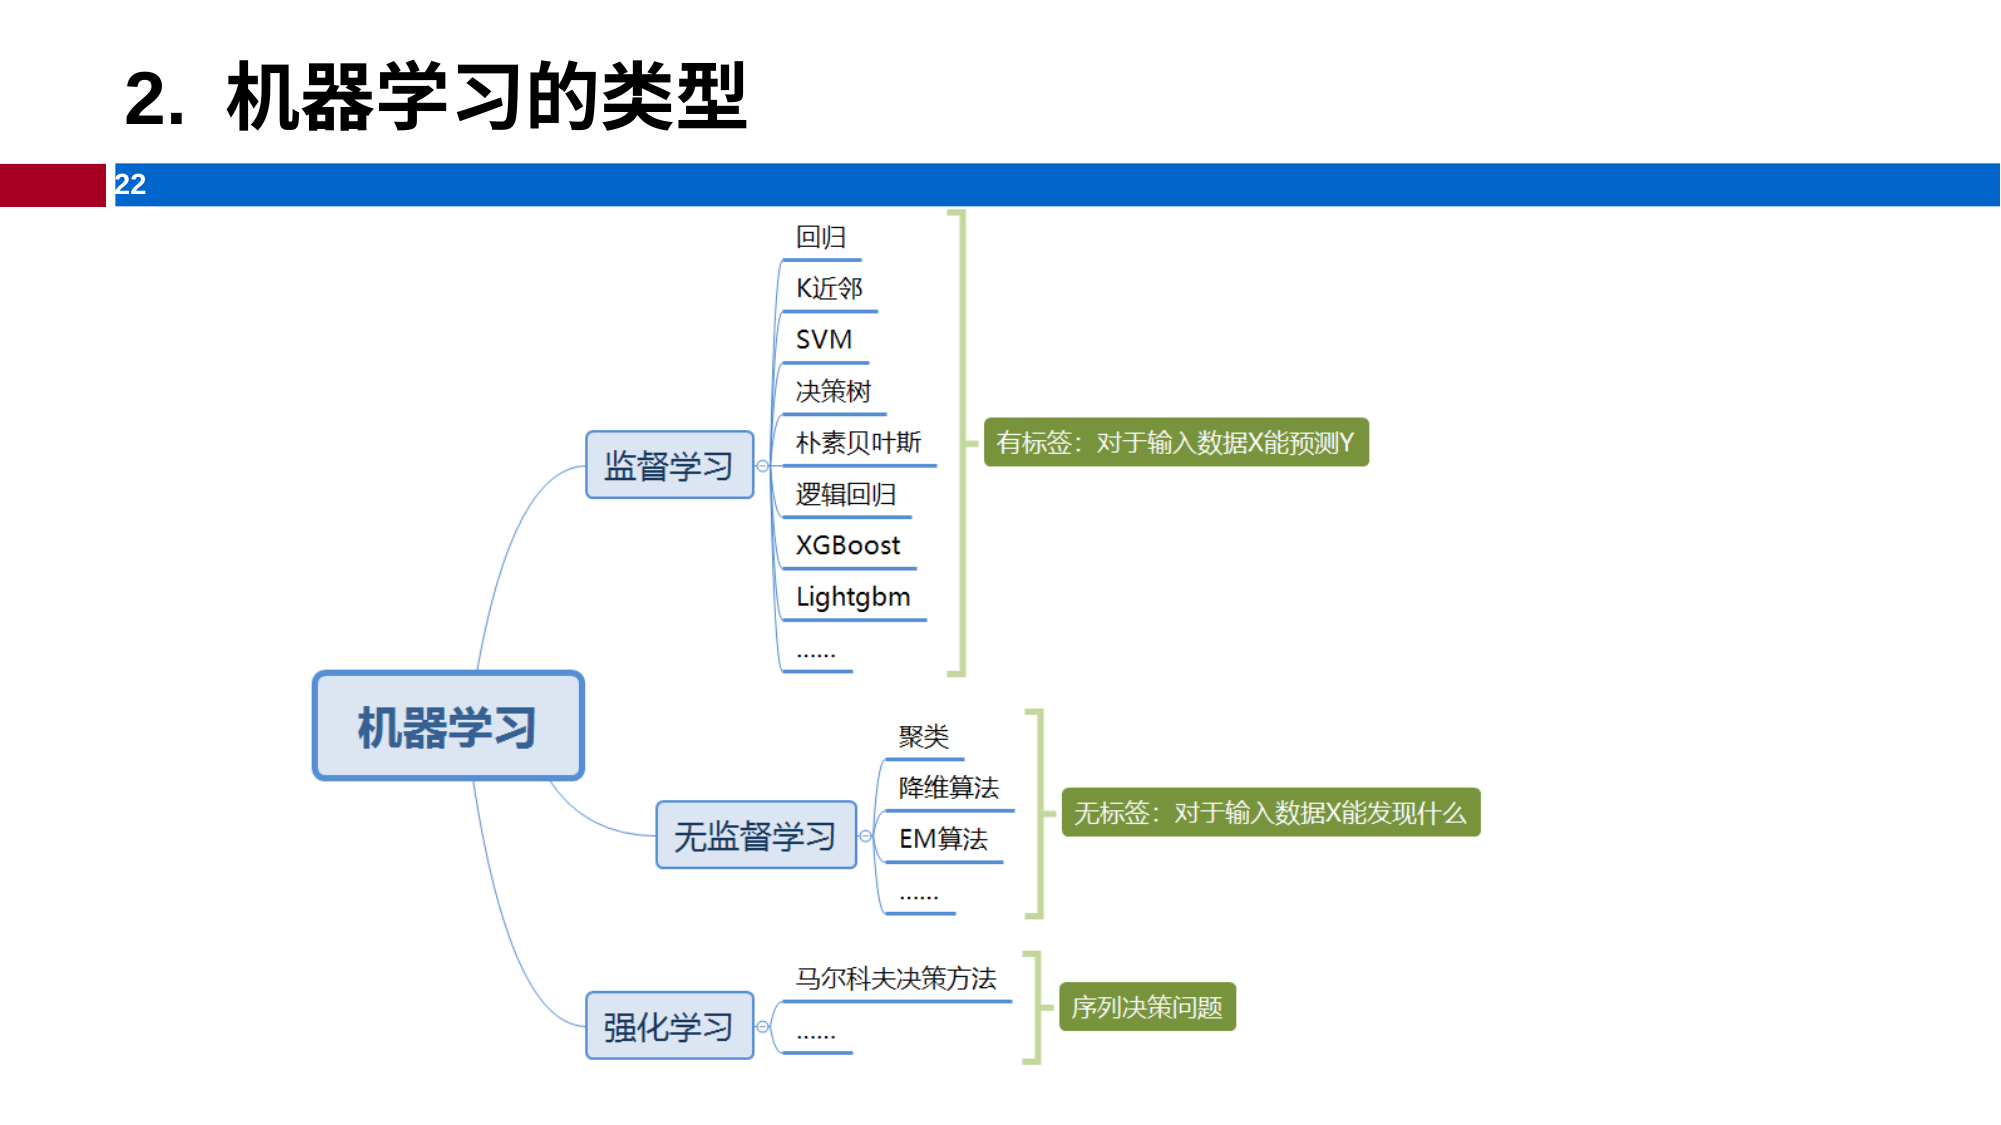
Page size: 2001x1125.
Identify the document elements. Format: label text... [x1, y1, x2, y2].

title 2. 机器学习的类型 [109, 38, 2000, 150]
picture [298, 209, 1535, 1072]
